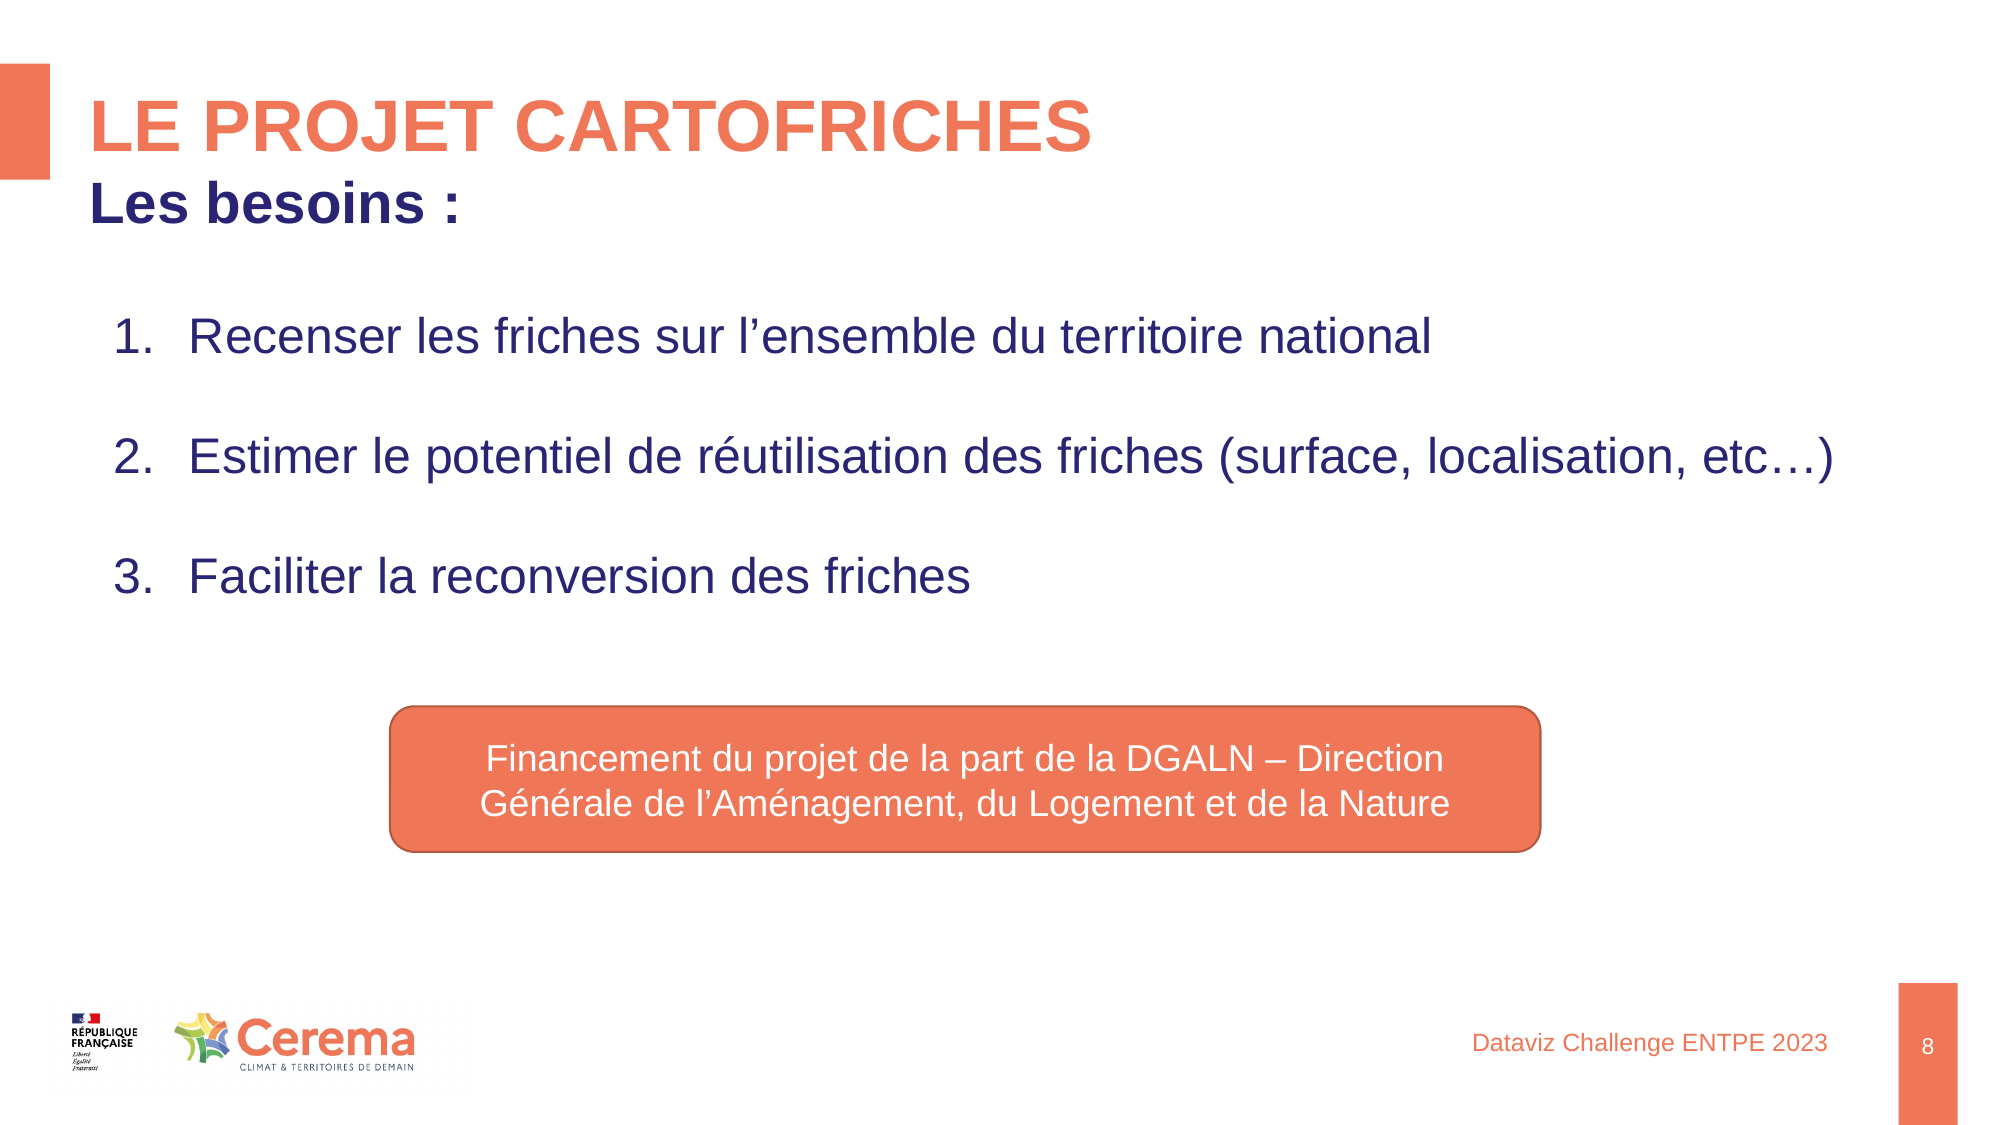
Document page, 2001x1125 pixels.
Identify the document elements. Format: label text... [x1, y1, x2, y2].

text_box Les besoins : [74, 157, 1270, 243]
picture [45, 994, 475, 1095]
text_box Recenser les friches sur l’ensemble du territoire national Estimer le potentiel de réutilisation des friches (surface, localisation, etc…) Faciliter la reconversion des friches [99, 296, 1881, 681]
text_box Financement du projet de la part de la DGALN – Direction Générale de l’Aménagement, du Logement et de la Nature [388, 705, 1542, 853]
list Dataviz Challenge ENTPE 2023 [1342, 1018, 1844, 1072]
slide_number 8 [1880, 1015, 1976, 1075]
title Le projet Cartofriches [74, 70, 1857, 174]
